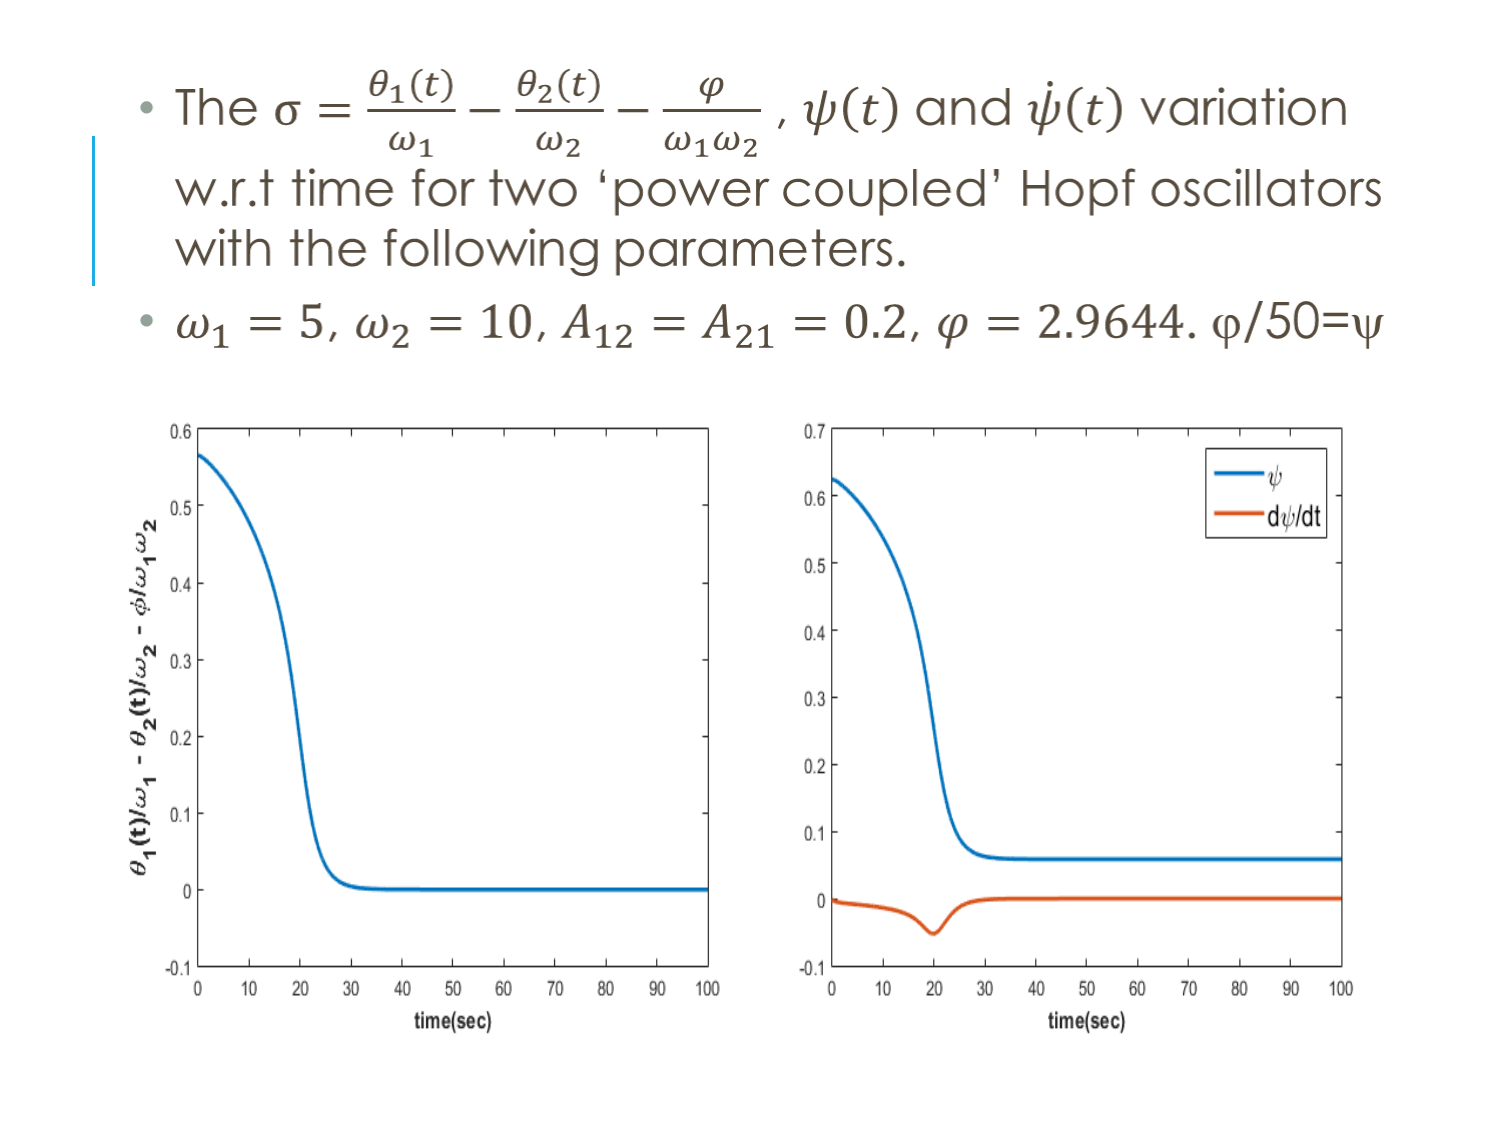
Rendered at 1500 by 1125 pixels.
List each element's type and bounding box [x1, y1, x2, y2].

picture [795, 409, 1359, 1038]
picture [122, 405, 729, 1038]
list [104, 53, 1431, 380]
